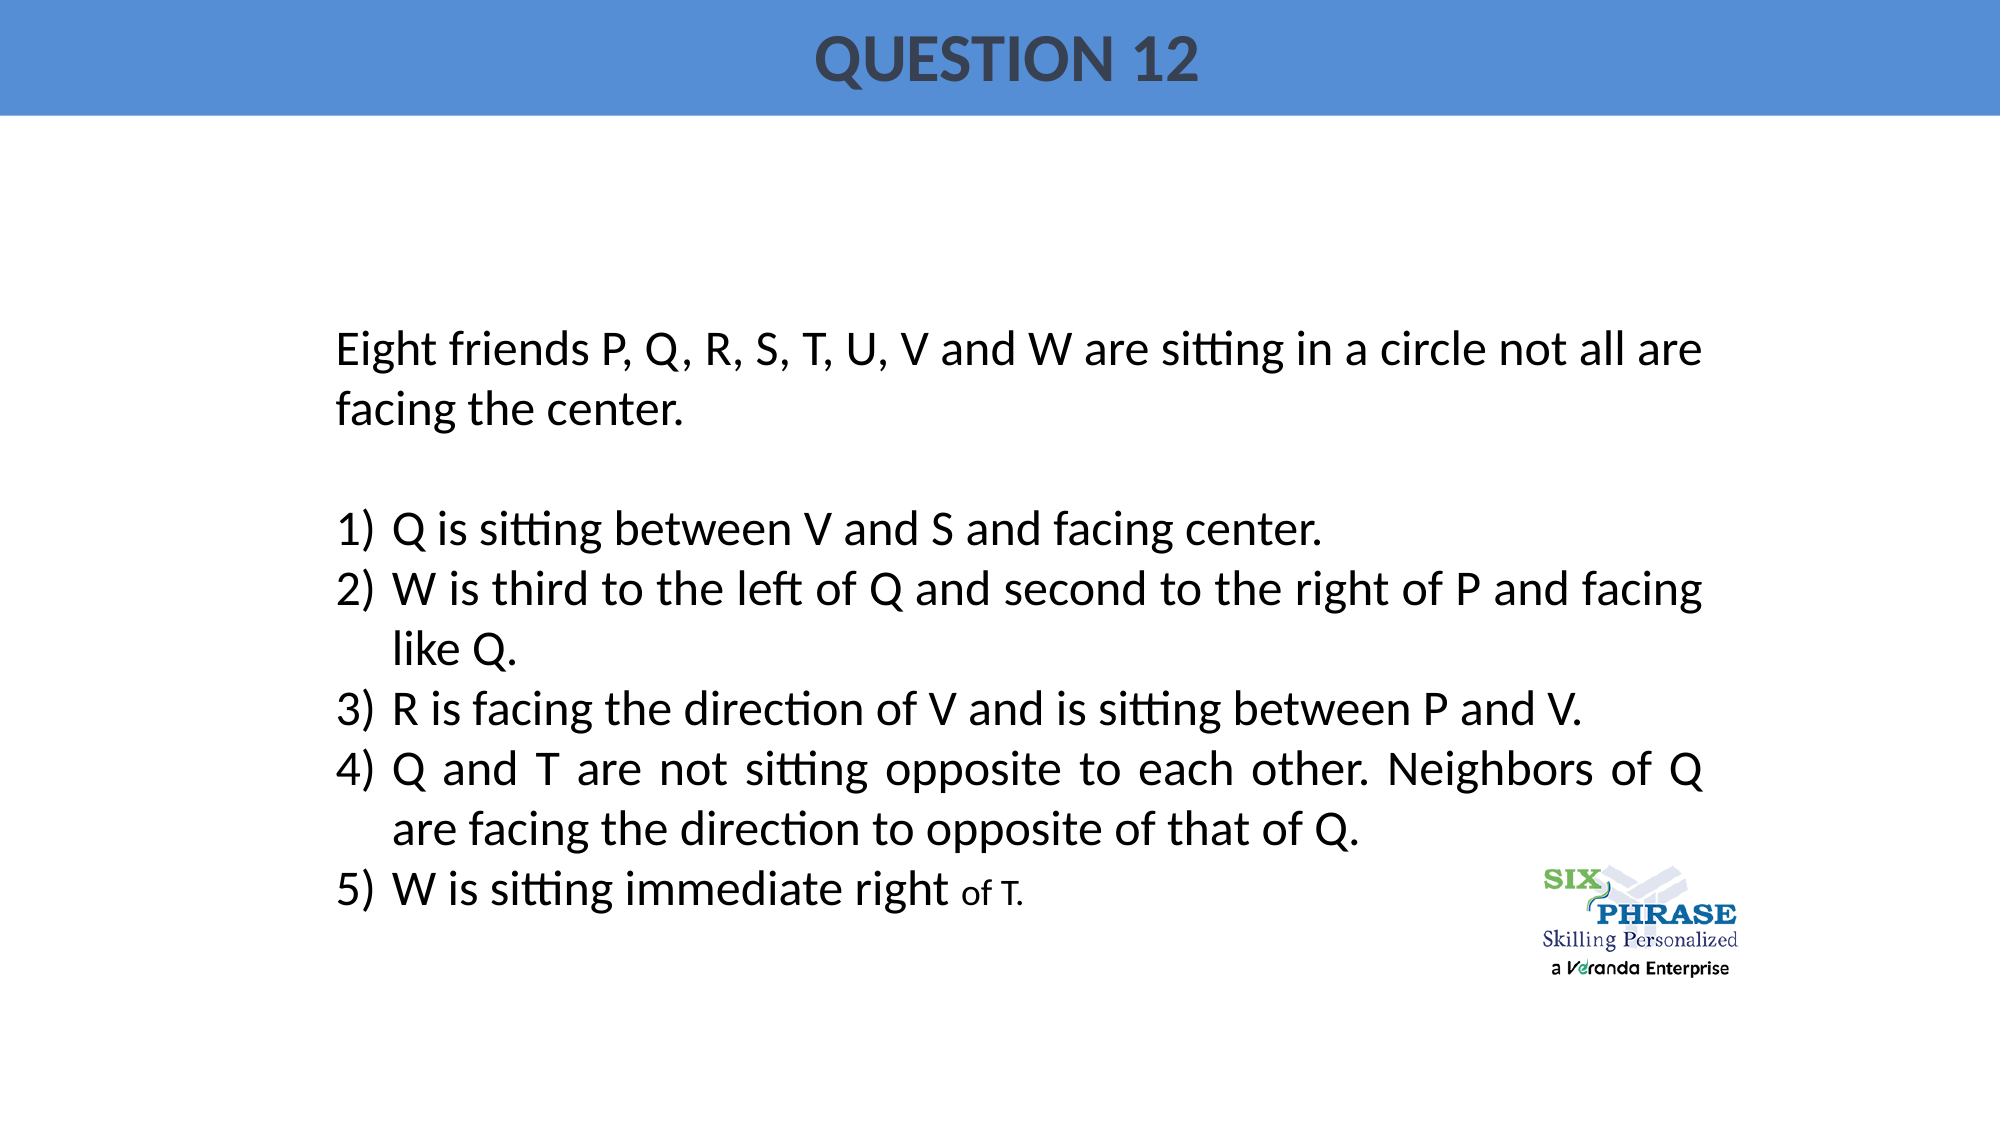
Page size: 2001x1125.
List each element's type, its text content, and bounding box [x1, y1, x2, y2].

text_box Eight friends P, Q, R, S, T, U, V and W are sitting in a circle not all are facing the center. Q is sitting between V and S and facing center. W is third to the left of Q and second to the right of P and facing like Q. R is facing the direction of V and is sitting between P and V. Q and T are not sitting opposite to each other. Neighbors of Q are facing the direction to opposite of that of Q. W is sitting immediate right of T. [320, 307, 1719, 1013]
picture [1531, 854, 1751, 985]
title QUESTION 12 [0, 0, 2000, 116]
